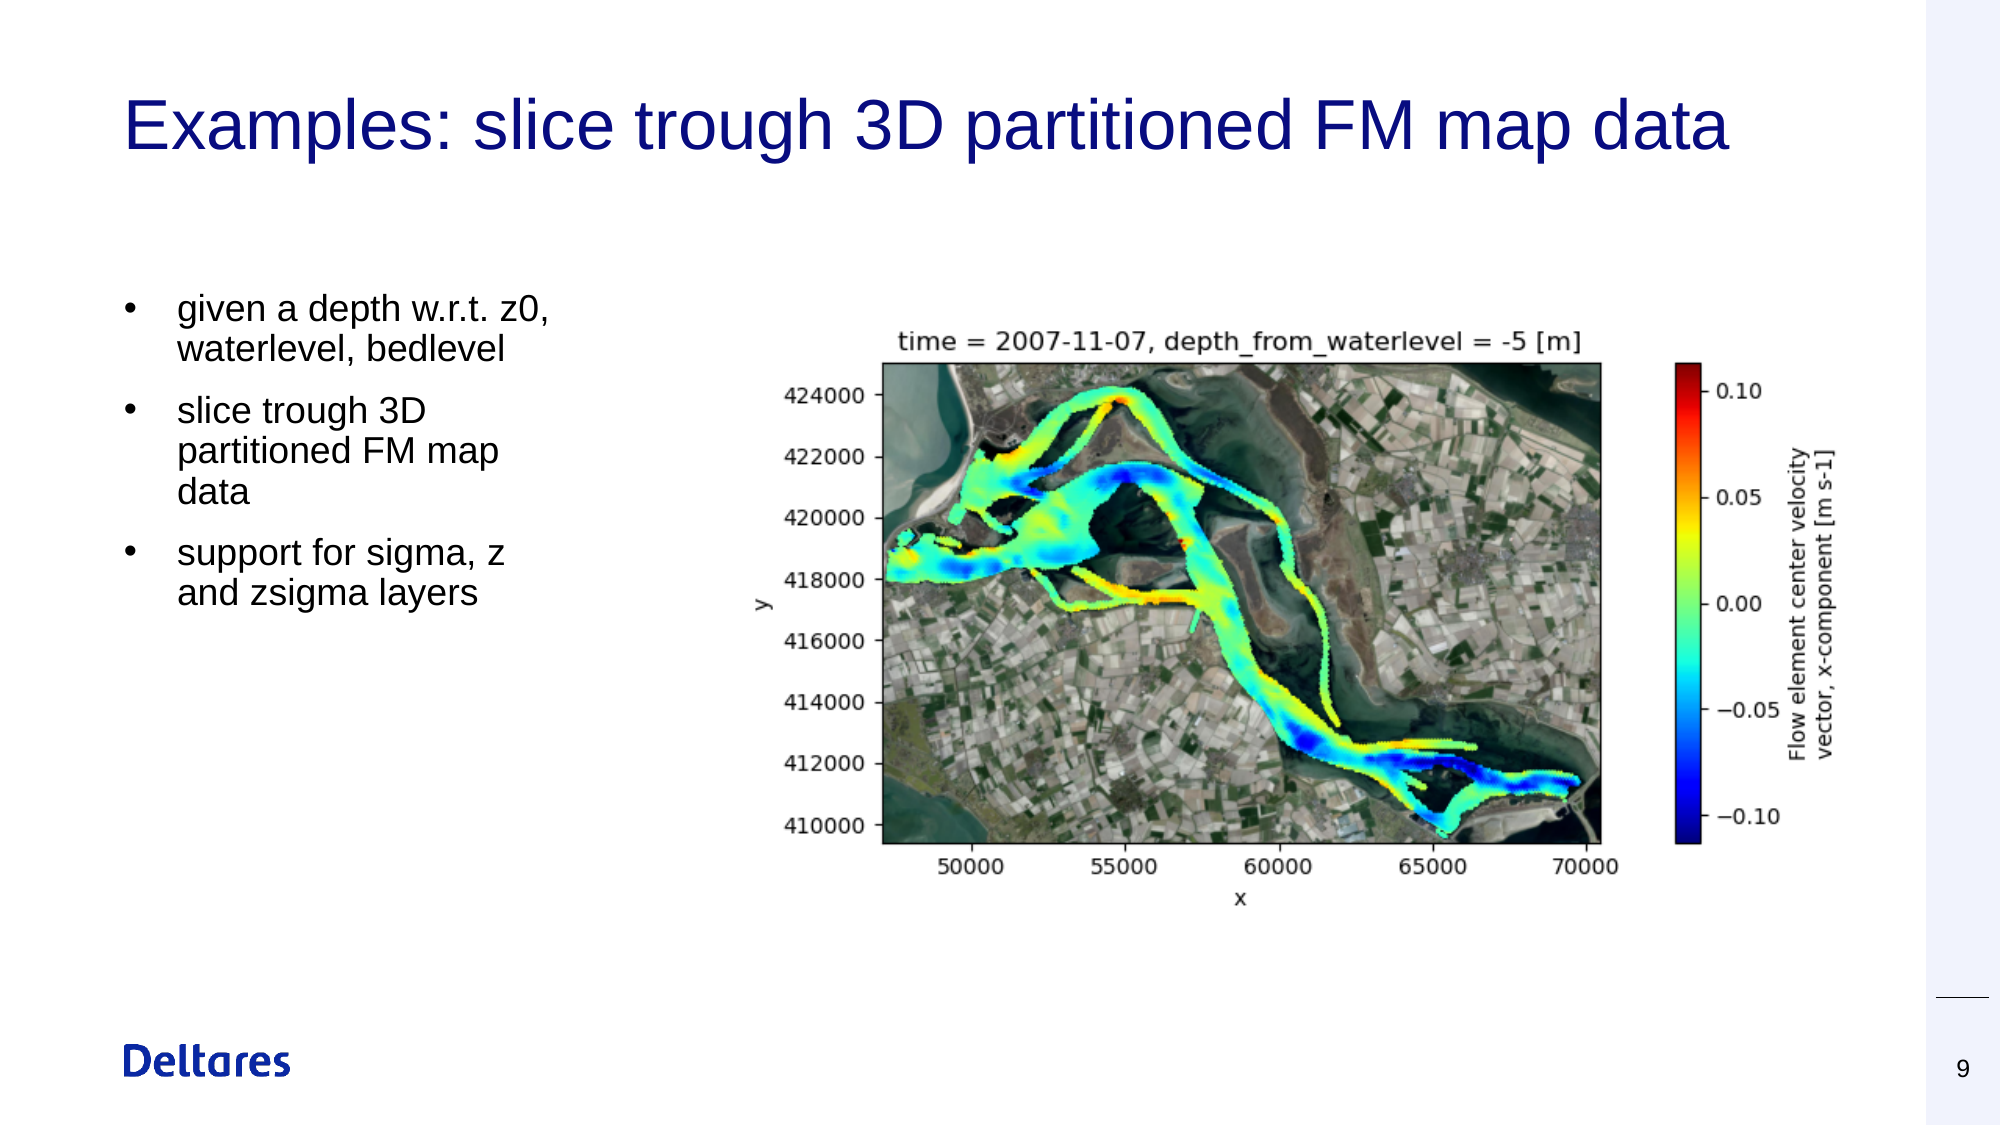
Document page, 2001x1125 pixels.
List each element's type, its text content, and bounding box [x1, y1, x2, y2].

slide_number 9 [1926, 1052, 2000, 1083]
picture [737, 316, 1852, 926]
picture [108, 1028, 304, 1092]
list given a depth w.r.t. z0, waterlevel, bedlevel slice trough 3D partitioned FM map data support for sigma, z and zsigma layers [123, 289, 553, 999]
title Examples: slice trough 3D partitioned FM map data [123, 88, 1850, 243]
